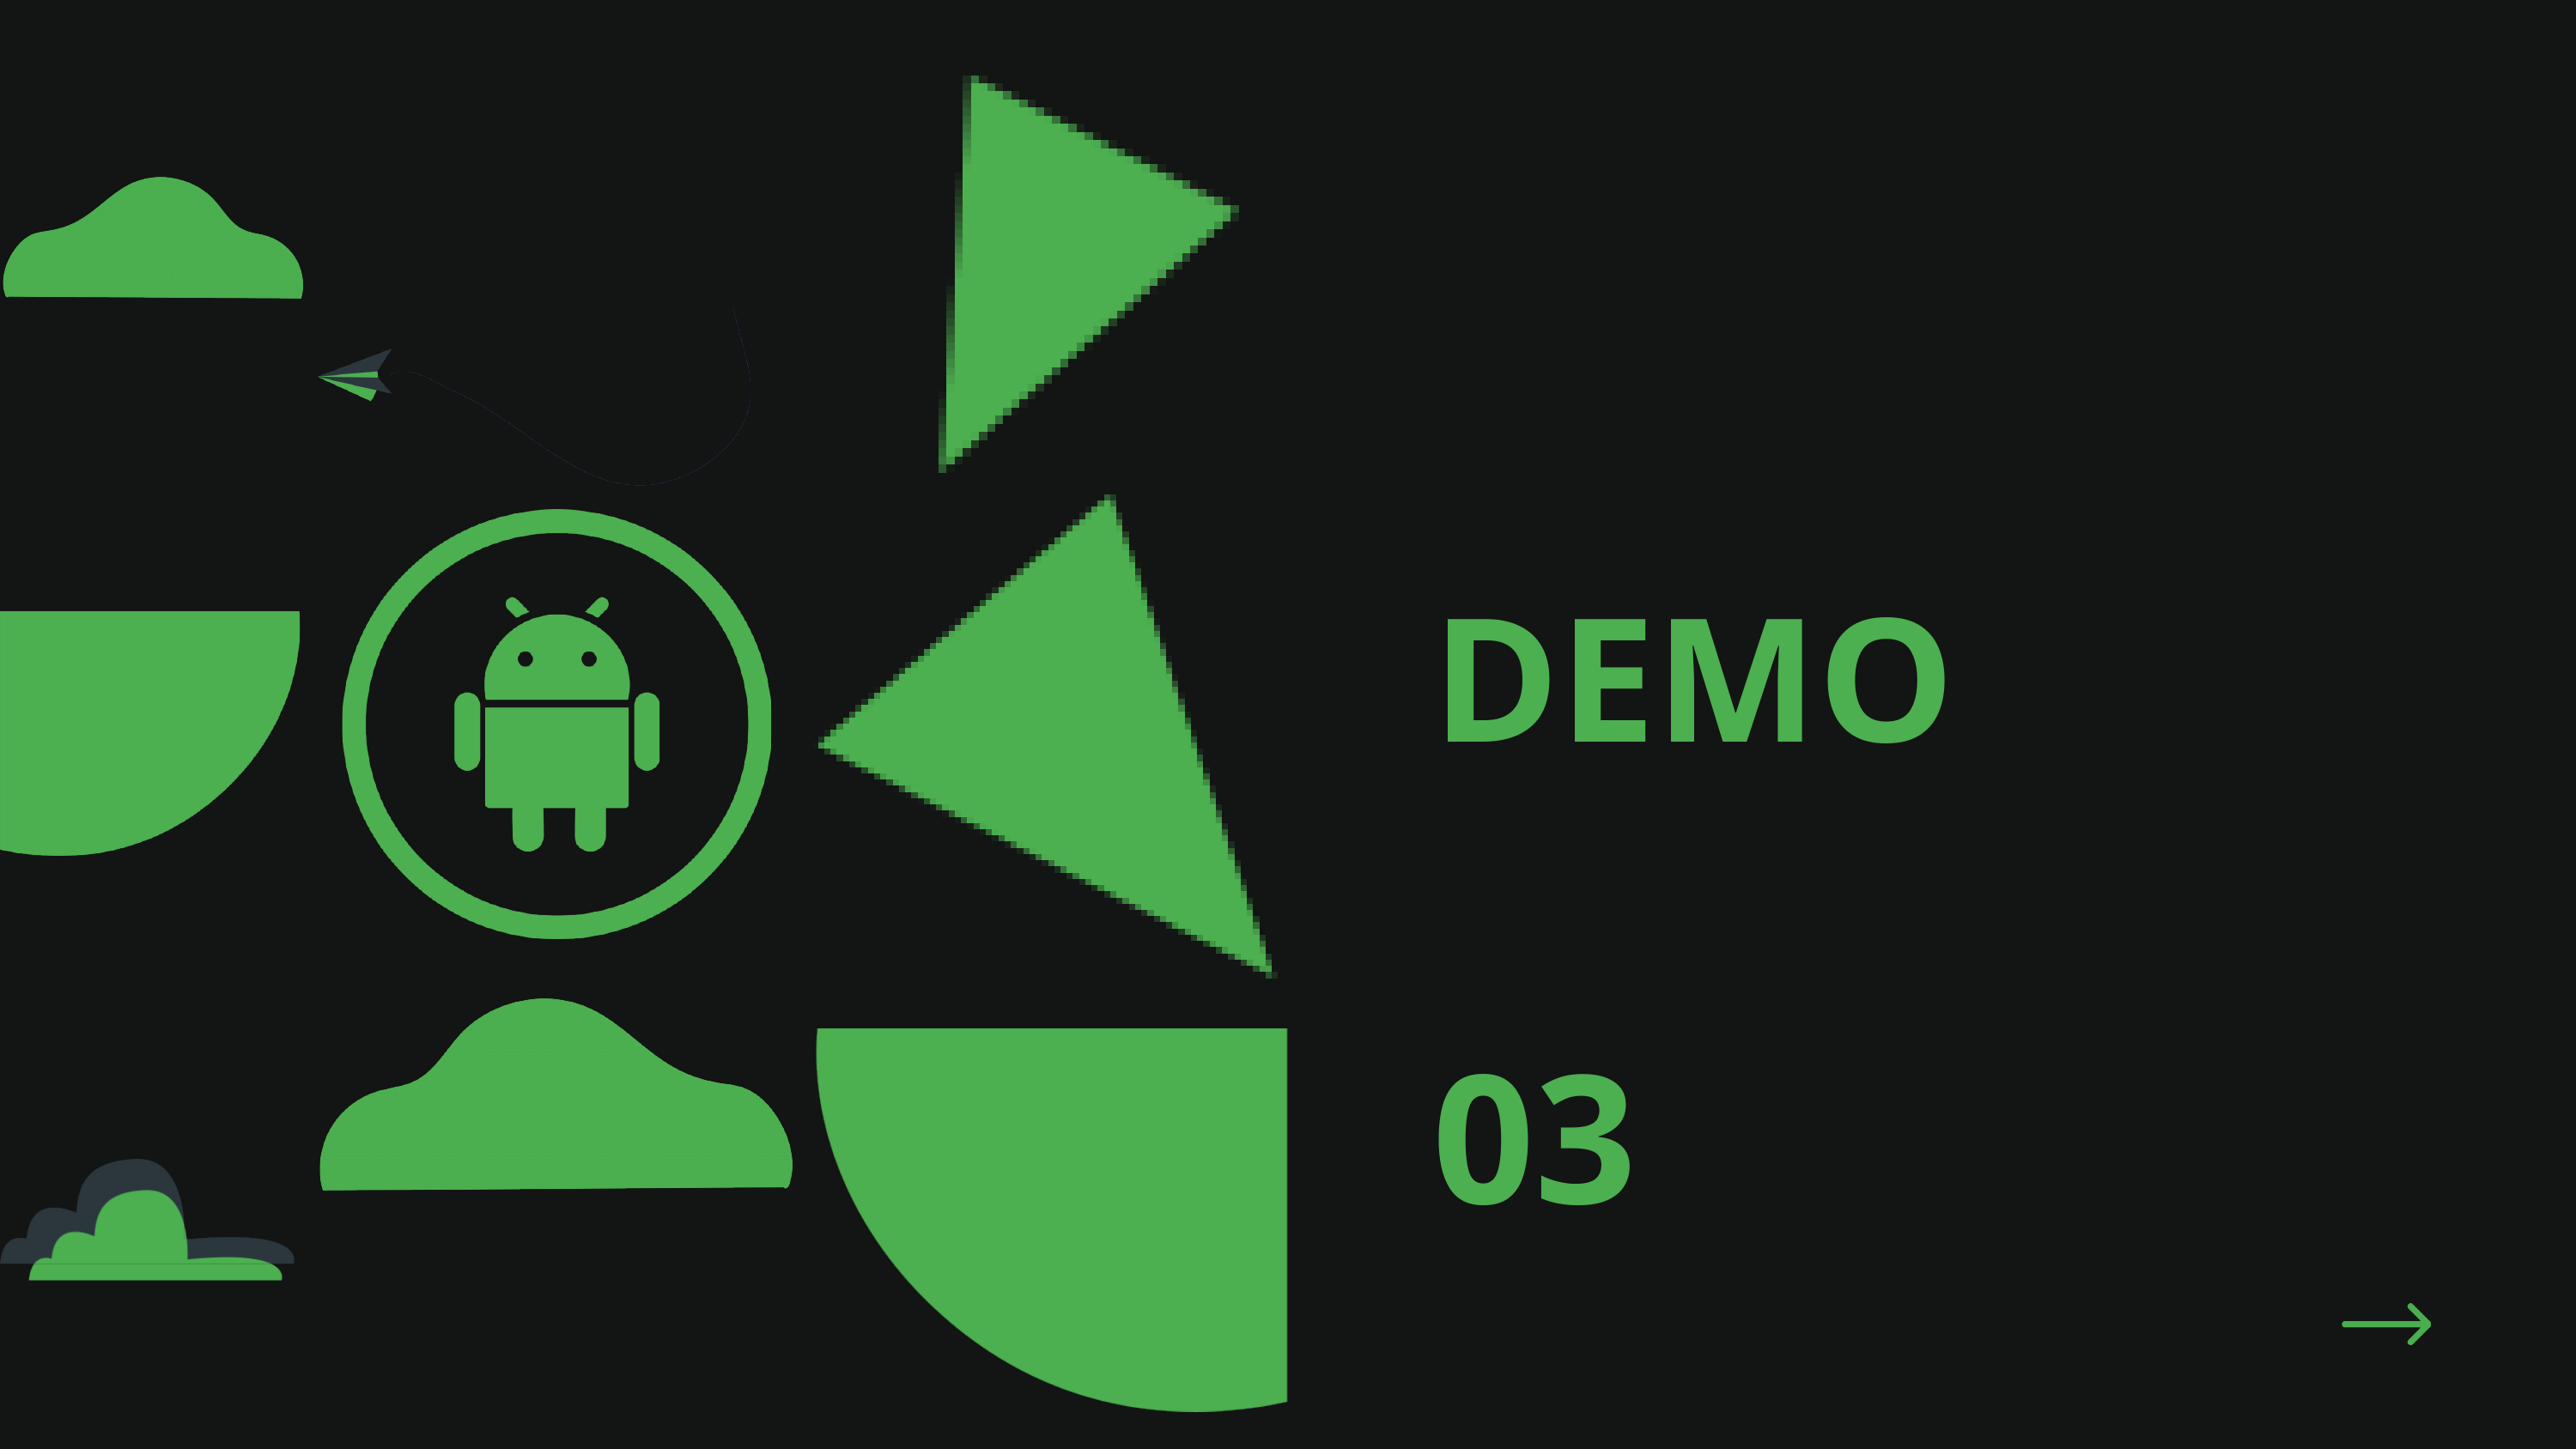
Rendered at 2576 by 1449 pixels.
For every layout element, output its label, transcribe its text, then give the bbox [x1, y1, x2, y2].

text_box [0, 1159, 305, 1281]
text_box 03 [1432, 917, 2432, 1240]
text_box [0, 177, 305, 299]
text_box [809, 1028, 1289, 1412]
text_box [342, 509, 772, 939]
text_box [0, 611, 305, 856]
text_box [317, 168, 797, 559]
text_box DEMO [1432, 594, 2509, 780]
text_box [809, 3, 1289, 473]
text_box [2342, 1303, 2432, 1345]
text_box [812, 488, 1285, 979]
text_box [317, 998, 797, 1191]
